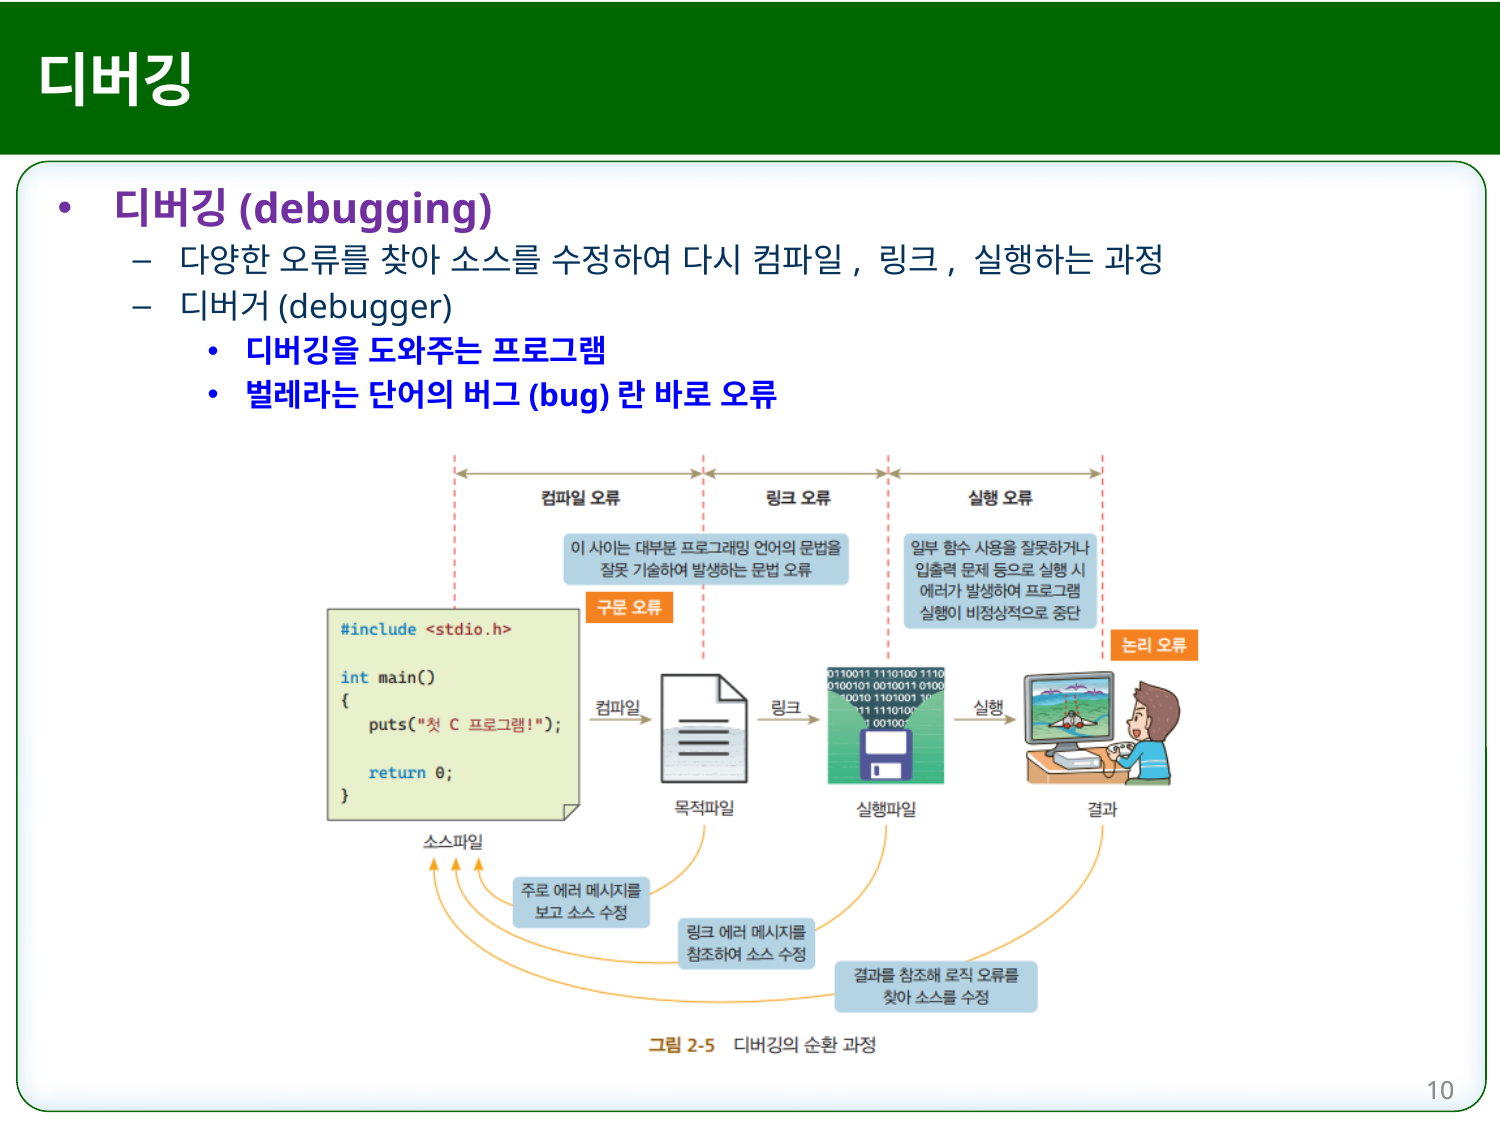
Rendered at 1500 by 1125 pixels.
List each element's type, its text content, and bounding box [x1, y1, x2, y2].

title 디버깅 [21, 40, 1476, 115]
list 디버깅(debugging) 다양한 오류를 찾아 소스를 수정하여 다시 컴파일, 링크, 실행하는 과정 디버거(debugger) 디버깅을 도와주는 프로그램 벌레라는 단어의 버그(bug)란 바로 오류 [42, 174, 1454, 1082]
slide_number 10 [1119, 1071, 1470, 1112]
picture [318, 445, 1210, 1061]
